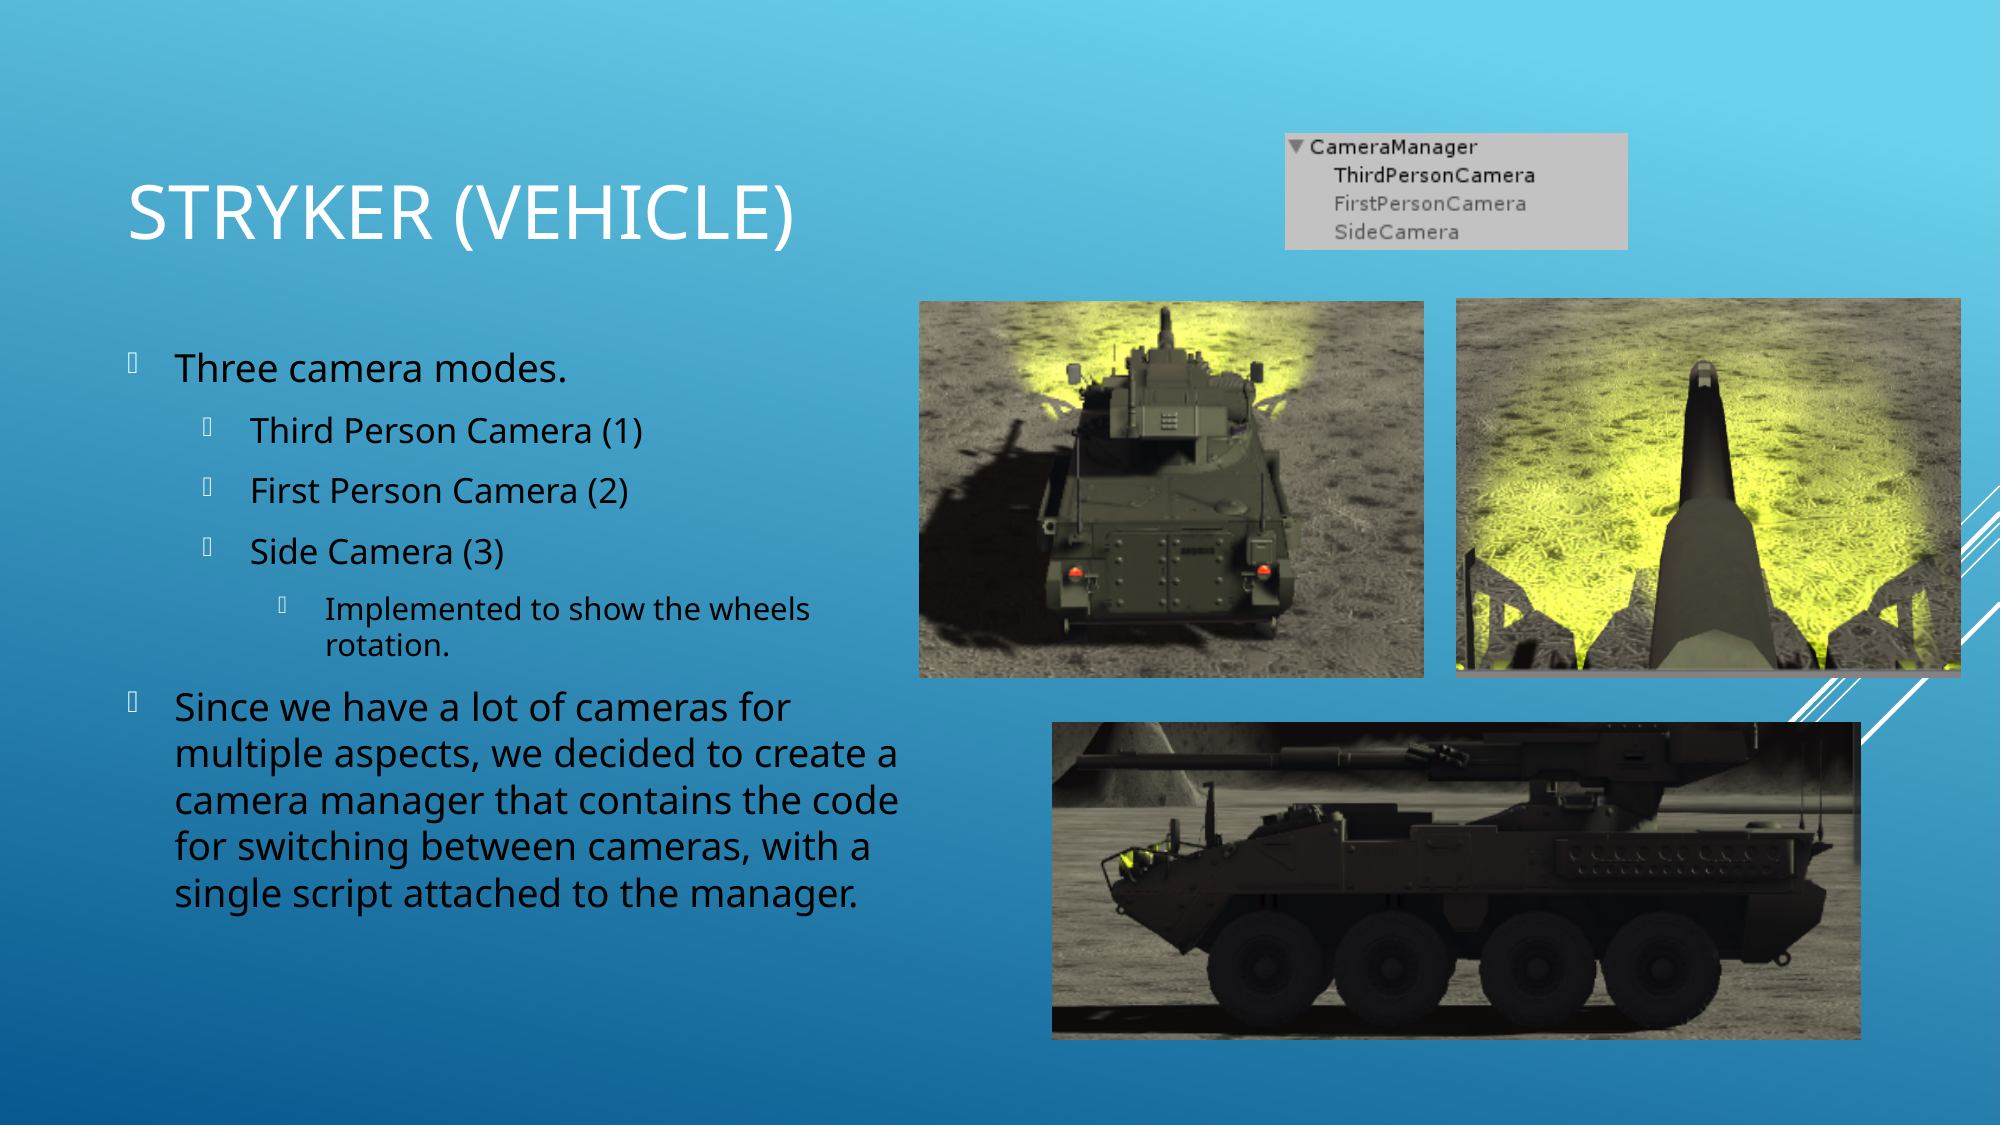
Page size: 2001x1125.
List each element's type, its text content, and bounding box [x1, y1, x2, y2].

list Three camera modes. Third Person Camera (1) First Person Camera (2) Side Camera (3) Implemented to show the wheels rotation. Since we have a lot of cameras for multiple aspects, we decided to create a camera manager that contains the code for switching between cameras, with a single script attached to the manager. [112, 332, 948, 926]
picture [1285, 133, 1628, 251]
picture [919, 300, 1424, 679]
title Stryker (Vehicle) [112, 85, 1513, 333]
picture [1456, 298, 1962, 679]
picture [1052, 722, 1861, 1040]
